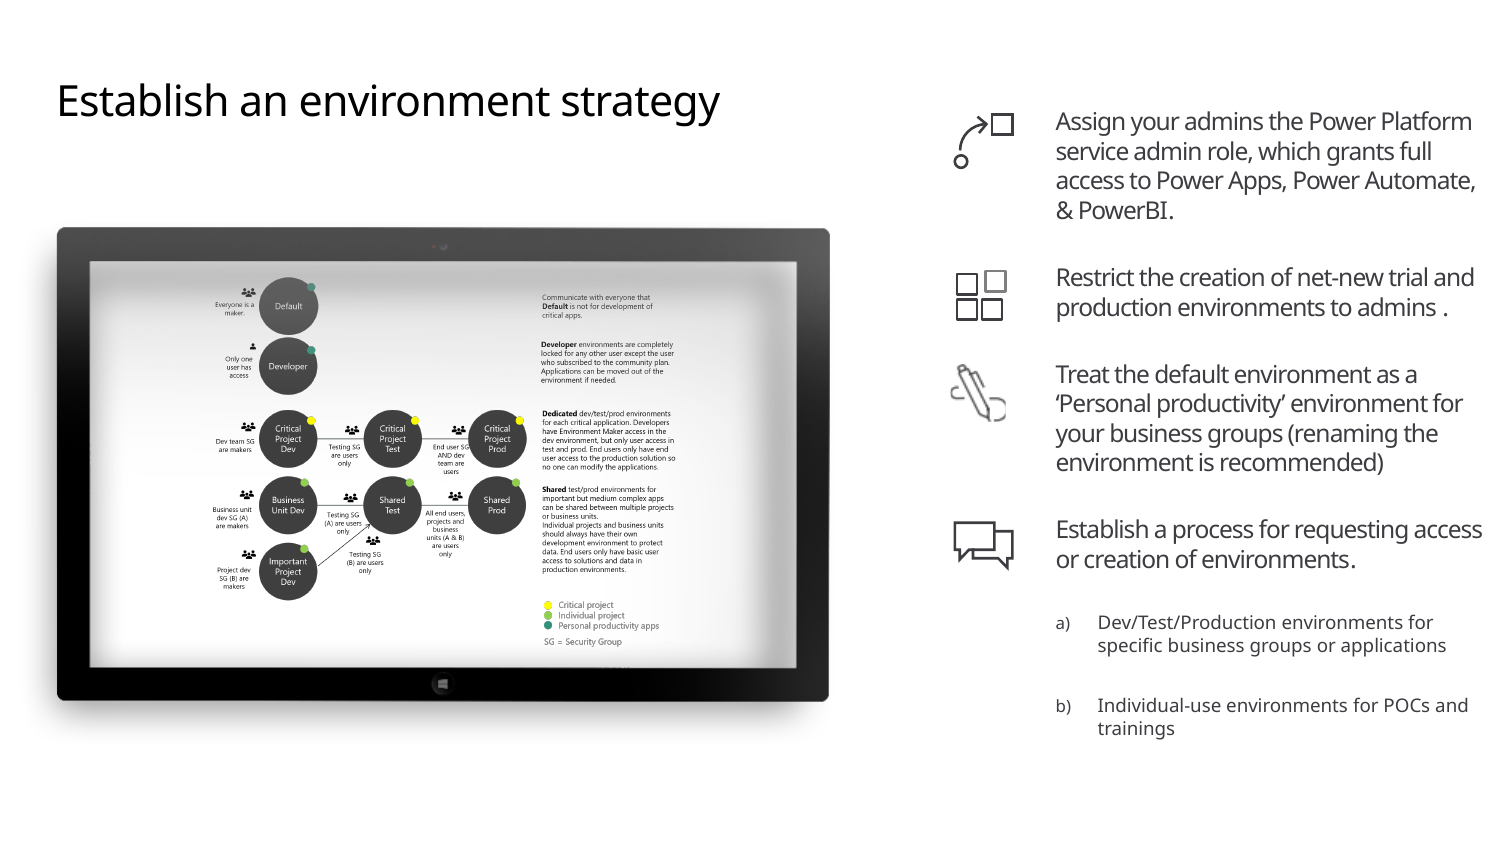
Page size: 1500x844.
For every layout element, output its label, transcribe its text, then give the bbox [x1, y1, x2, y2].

picture [950, 364, 1006, 422]
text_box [956, 270, 1006, 320]
text_box [992, 114, 1013, 135]
title Establish an environment strategy [56, 76, 1448, 127]
text_box [954, 155, 968, 168]
text_box [960, 116, 987, 151]
picture [55, 222, 835, 707]
text_box [954, 522, 1013, 568]
text_box Assign your admins the Power Platform service admin role, which grants full access to Power Apps, Power Automate, & PowerBI. Restrict the creation of net-new trial and production environments to admins . Treat the default environment as a ‘Personal productivity’ environment for your business groups (renaming the environment is recommended) Establish a process for requesting access or creation of environments. Dev/Test/Production environments for specific business groups or applications Individual-use environments for POCs and trainings [1040, 172, 1500, 740]
